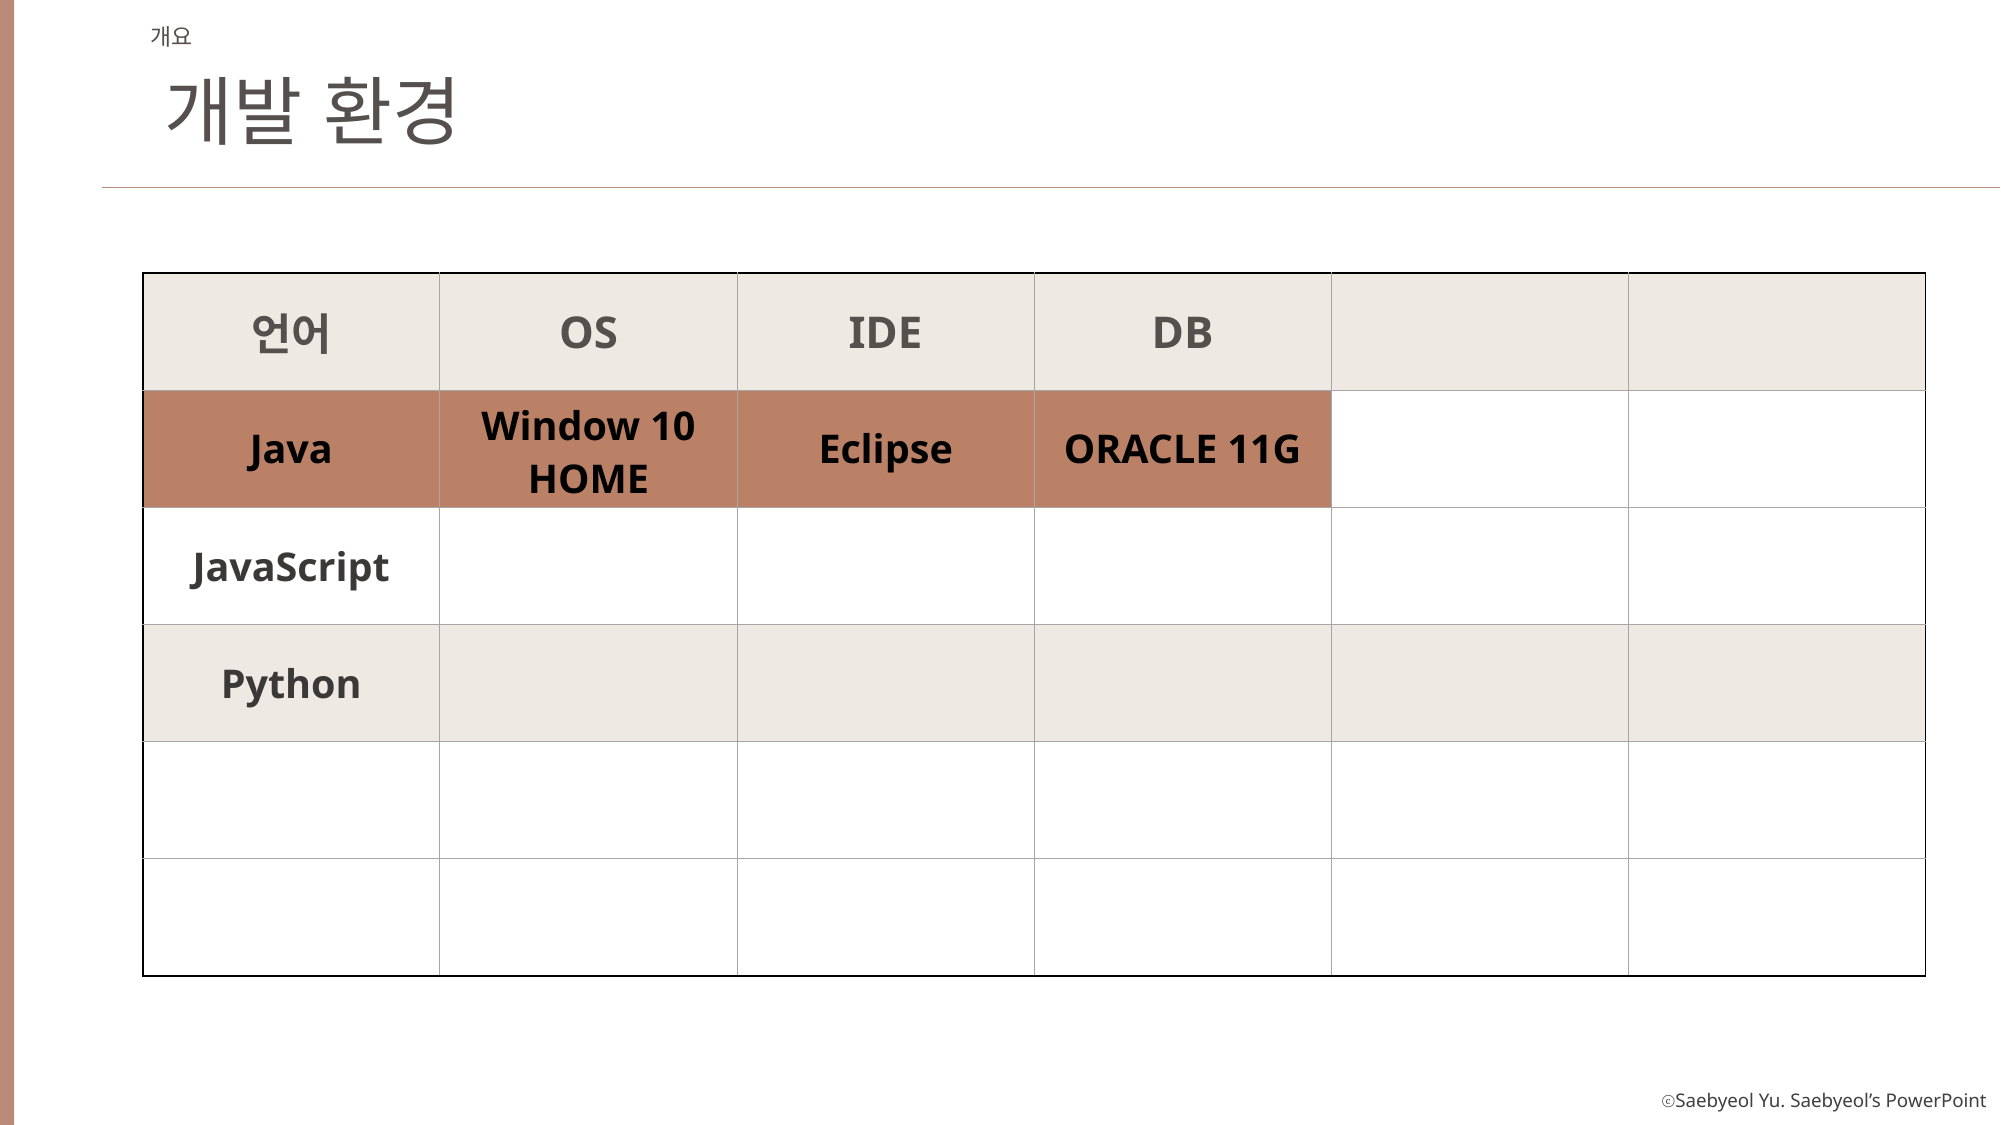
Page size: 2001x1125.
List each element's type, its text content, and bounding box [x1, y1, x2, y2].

text_box [0, 0, 15, 1125]
table_cell [1332, 508, 1628, 624]
table_cell [1332, 742, 1628, 858]
table_cell Java [144, 391, 439, 507]
table_cell [144, 859, 439, 975]
table_cell Eclipse [738, 391, 1034, 507]
table_cell [1629, 625, 1925, 741]
table_header [1332, 274, 1628, 390]
table_cell ORACLE 11G [1035, 391, 1331, 507]
table_cell Window 10 HOME [440, 391, 737, 507]
table_header OS [440, 274, 737, 390]
table_header [1629, 274, 1925, 390]
table_header 언어 [144, 274, 439, 390]
table_cell [1035, 508, 1331, 624]
table_cell [738, 508, 1034, 624]
text_box 개발 환경 [149, 57, 477, 163]
table_cell [738, 859, 1034, 975]
table_cell Python [144, 625, 439, 741]
table_cell [738, 625, 1034, 741]
table_cell [440, 859, 737, 975]
table_cell [440, 742, 737, 858]
table_cell [1629, 391, 1925, 507]
table_cell [1629, 742, 1925, 858]
table_cell [738, 742, 1034, 858]
table_cell [440, 508, 737, 624]
table_cell [1332, 625, 1628, 741]
text_box 개요 [135, 15, 208, 58]
table_cell [1035, 742, 1331, 858]
table_cell [1035, 625, 1331, 741]
table_header DB [1035, 274, 1331, 390]
table_header IDE [738, 274, 1034, 390]
table_cell [440, 625, 737, 741]
table_cell [1332, 859, 1628, 975]
table_cell [1629, 859, 1925, 975]
table_cell [1332, 391, 1628, 507]
table_cell [1629, 508, 1925, 624]
table_cell [1035, 859, 1331, 975]
table_cell JavaScript [144, 508, 439, 624]
table_cell [144, 742, 439, 858]
